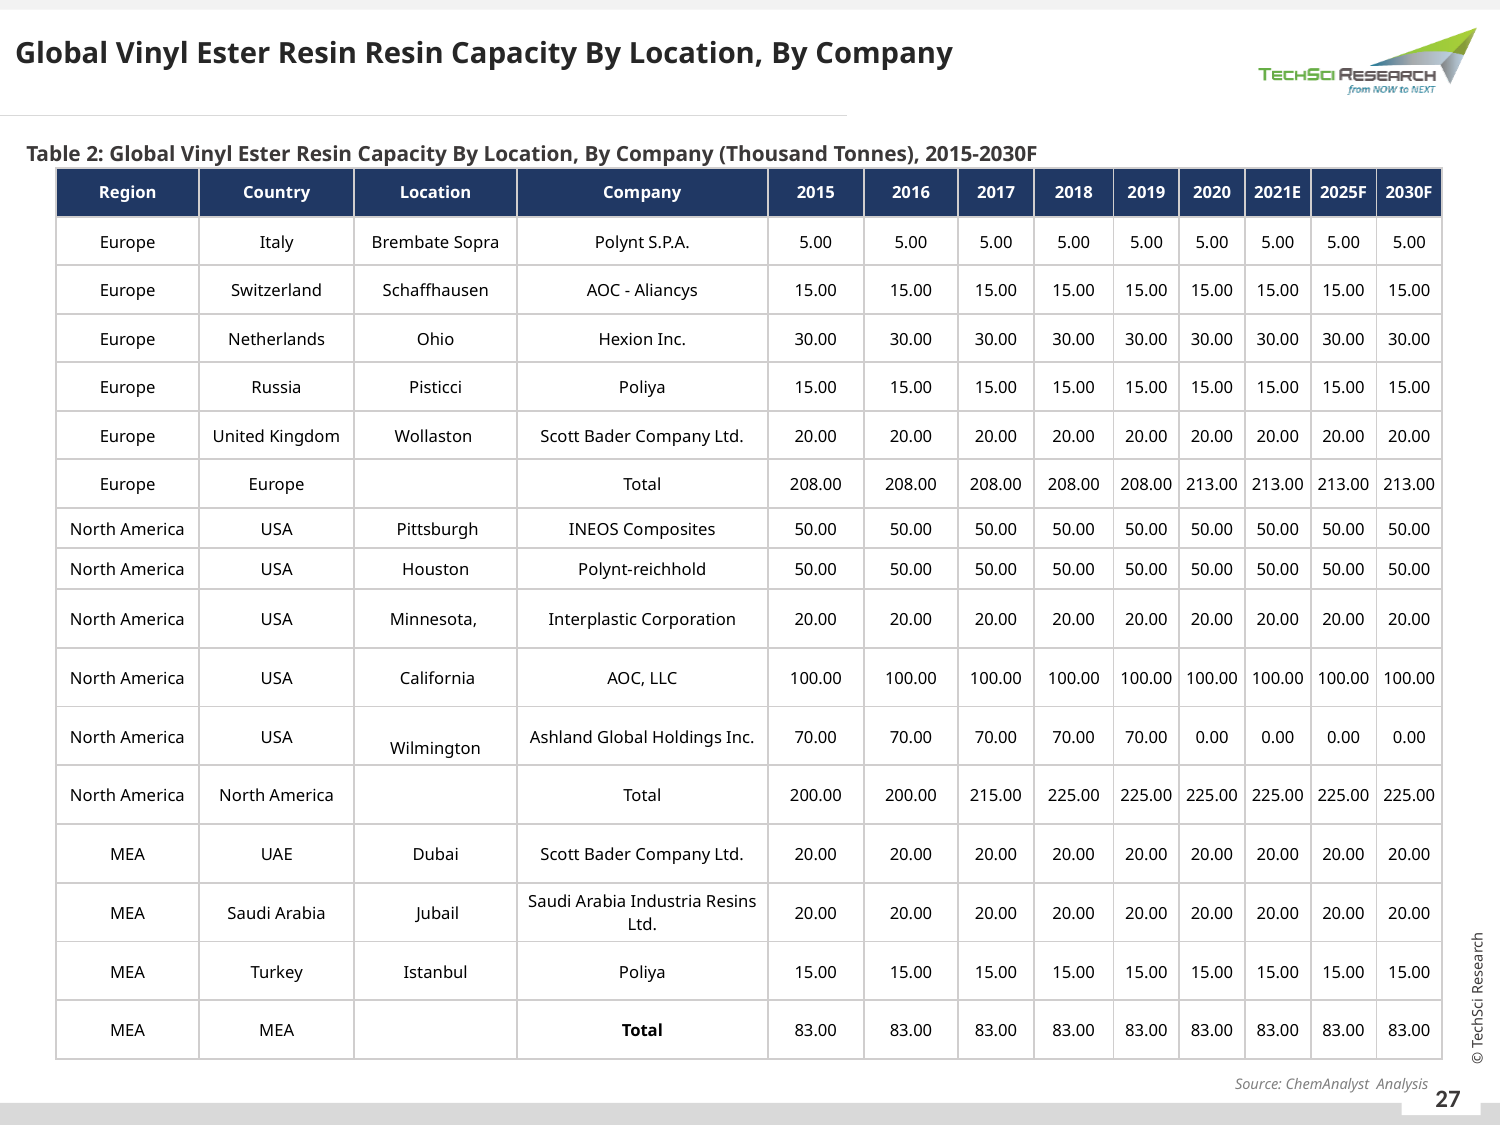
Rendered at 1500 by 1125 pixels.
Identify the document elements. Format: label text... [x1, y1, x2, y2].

table_cell 20.00 [1114, 884, 1178, 941]
table_cell Poliya [518, 942, 767, 999]
table_cell 83.00 [1377, 1001, 1441, 1058]
table_cell 20.00 [1180, 825, 1244, 882]
table_cell MEA [57, 942, 198, 999]
table_cell 30.00 [769, 315, 863, 361]
table_cell North America [57, 590, 198, 647]
table_cell Polynt-reichhold [518, 549, 767, 588]
table_cell 20.00 [1180, 590, 1244, 647]
table_cell 15.00 [1114, 942, 1178, 999]
table_cell MEA [200, 1001, 353, 1058]
table_cell 100.00 [865, 649, 957, 706]
table_cell United Kingdom [200, 412, 353, 458]
table_cell 15.00 [1377, 266, 1441, 313]
table_cell 100.00 [1114, 649, 1178, 706]
table_cell 20.00 [1377, 412, 1441, 458]
table_cell 20.00 [1377, 590, 1441, 647]
text_box Table 2: Global Vinyl Ester Resin Capacity By Location, By Company (Thousand Tonnes), 2015-2030F [11, 120, 1457, 173]
table_cell 20.00 [1312, 884, 1376, 941]
table_cell 225.00 [1246, 766, 1310, 823]
table_cell Saudi Arabia Industria Resins Ltd. [518, 884, 767, 941]
table_cell 20.00 [959, 825, 1033, 882]
table_cell Europe [57, 363, 198, 410]
table_cell 30.00 [865, 315, 957, 361]
table_cell Pittsburgh [355, 509, 516, 547]
table_cell 20.00 [1114, 825, 1178, 882]
table_cell North America [57, 549, 198, 588]
table_cell 50.00 [959, 509, 1033, 547]
table_cell 100.00 [1377, 649, 1441, 706]
table_cell 50.00 [1312, 549, 1376, 588]
table_cell 50.00 [1246, 509, 1310, 547]
table_cell 83.00 [865, 1001, 957, 1058]
table_cell 208.00 [1114, 460, 1178, 507]
table_cell 30.00 [1312, 315, 1376, 361]
table_cell 15.00 [959, 363, 1033, 410]
table_header 2025F [1312, 173, 1376, 216]
table_cell 5.00 [1180, 218, 1244, 264]
table_cell 5.00 [1246, 218, 1310, 264]
table_cell 213.00 [1246, 460, 1310, 507]
table_header 2020 [1180, 173, 1244, 216]
table_cell 100.00 [1246, 649, 1310, 706]
table_cell 50.00 [865, 549, 957, 588]
table_cell Hexion Inc. [518, 315, 767, 361]
table_cell Saudi Arabia [200, 884, 353, 941]
table_cell 5.00 [1114, 218, 1178, 264]
table_cell 100.00 [769, 649, 863, 706]
table_cell 70.00 [865, 707, 957, 764]
table_cell 225.00 [1312, 766, 1376, 823]
table_cell 100.00 [1312, 649, 1376, 706]
table_cell 20.00 [1246, 825, 1310, 882]
table_header 2021E [1246, 173, 1310, 216]
table_cell 0.00 [1312, 707, 1376, 764]
table_cell 5.00 [1035, 218, 1113, 264]
table_header Country [200, 173, 353, 216]
table_cell 215.00 [959, 766, 1033, 823]
table_cell 15.00 [769, 266, 863, 313]
table_cell 70.00 [1035, 707, 1113, 764]
table_cell [355, 1001, 516, 1058]
table_cell 20.00 [865, 884, 957, 941]
table_cell 50.00 [1114, 509, 1178, 547]
table_cell California [355, 649, 516, 706]
table_cell Total [518, 766, 767, 823]
table_cell 50.00 [1180, 549, 1244, 588]
table_cell 15.00 [1312, 266, 1376, 313]
table_cell 5.00 [1377, 218, 1441, 264]
table_cell 20.00 [1035, 825, 1113, 882]
table_cell 50.00 [1114, 549, 1178, 588]
text_box Global Vinyl Ester Resin Resin Capacity By Location, By Company [0, 30, 1003, 106]
table_cell Dubai [355, 825, 516, 882]
table_cell 20.00 [1114, 590, 1178, 647]
table_cell 15.00 [865, 363, 957, 410]
table_cell North America [57, 649, 198, 706]
table_cell 30.00 [1377, 315, 1441, 361]
table_cell 15.00 [769, 363, 863, 410]
table_cell 225.00 [1114, 766, 1178, 823]
table_header Region [57, 173, 198, 216]
table_cell Ohio [355, 315, 516, 361]
table_cell North America [57, 707, 198, 764]
table_cell USA [200, 549, 353, 588]
table_cell 15.00 [1377, 363, 1441, 410]
table_cell 20.00 [1180, 884, 1244, 941]
table_cell Turkey [200, 942, 353, 999]
table_cell Europe [57, 315, 198, 361]
table_cell AOC, LLC [518, 649, 767, 706]
table_cell Interplastic Corporation [518, 590, 767, 647]
table_cell 30.00 [1035, 315, 1113, 361]
table_header 2018 [1035, 173, 1113, 216]
table_cell 83.00 [1246, 1001, 1310, 1058]
table_cell 83.00 [769, 1001, 863, 1058]
table_header 2015 [769, 173, 863, 216]
table_cell 50.00 [1246, 549, 1310, 588]
table_cell 20.00 [1114, 412, 1178, 458]
table_cell Ashland Global Holdings Inc. [518, 707, 767, 764]
table_cell 20.00 [959, 590, 1033, 647]
table_cell 50.00 [769, 509, 863, 547]
table_cell 15.00 [1180, 266, 1244, 313]
table_cell 20.00 [1035, 884, 1113, 941]
table_cell 20.00 [1180, 412, 1244, 458]
table_cell North America [200, 766, 353, 823]
table_cell 70.00 [769, 707, 863, 764]
table_cell 208.00 [1035, 460, 1113, 507]
table_cell 20.00 [1312, 825, 1376, 882]
table_cell 100.00 [1180, 649, 1244, 706]
table_cell MEA [57, 825, 198, 882]
table_cell Minnesota, [355, 590, 516, 647]
table_cell 213.00 [1377, 460, 1441, 507]
table_cell North America [57, 766, 198, 823]
table_cell 30.00 [1114, 315, 1178, 361]
text_box Source: ChemAnalyst Analysis [945, 1067, 1444, 1100]
table_cell Polynt S.P.A. [518, 218, 767, 264]
table_header Company [518, 173, 767, 216]
table_cell Russia [200, 363, 353, 410]
table_cell 225.00 [1180, 766, 1244, 823]
table_cell 15.00 [865, 266, 957, 313]
table_header Location [355, 173, 516, 216]
table_cell Schaffhausen [355, 266, 516, 313]
table_cell 208.00 [769, 460, 863, 507]
table_cell 15.00 [1114, 266, 1178, 313]
table_header 2016 [865, 173, 957, 216]
table_cell 20.00 [769, 590, 863, 647]
table_header 2030F [1377, 173, 1441, 216]
table_cell 50.00 [1377, 509, 1441, 547]
table_cell Europe [57, 218, 198, 264]
table_cell Switzerland [200, 266, 353, 313]
table_cell Wollaston [355, 412, 516, 458]
table_cell 5.00 [769, 218, 863, 264]
table_cell 30.00 [1180, 315, 1244, 361]
table_cell Jubail [355, 884, 516, 941]
table_cell 83.00 [1035, 1001, 1113, 1058]
table_cell 15.00 [1312, 363, 1376, 410]
table_cell North America [57, 509, 198, 547]
table_cell Scott Bader Company Ltd. [518, 412, 767, 458]
table_cell Netherlands [200, 315, 353, 361]
table_cell 50.00 [1312, 509, 1376, 547]
table_cell USA [200, 590, 353, 647]
table_cell INEOS Composites [518, 509, 767, 547]
table_cell 20.00 [865, 825, 957, 882]
table_cell 50.00 [1180, 509, 1244, 547]
table_cell 15.00 [1114, 363, 1178, 410]
table_header 2017 [959, 173, 1033, 216]
table_cell 20.00 [769, 884, 863, 941]
table_cell 200.00 [865, 766, 957, 823]
table_cell USA [200, 707, 353, 764]
table_cell 50.00 [769, 549, 863, 588]
table_cell 208.00 [959, 460, 1033, 507]
table_cell [355, 766, 516, 823]
table_cell 15.00 [1035, 942, 1113, 999]
table_cell 20.00 [1246, 412, 1310, 458]
table_cell 50.00 [1035, 549, 1113, 588]
table_cell 15.00 [1246, 363, 1310, 410]
table_cell 83.00 [959, 1001, 1033, 1058]
table_cell 0.00 [1246, 707, 1310, 764]
table_cell 30.00 [959, 315, 1033, 361]
table_cell 20.00 [1035, 412, 1113, 458]
table_cell 83.00 [1312, 1001, 1376, 1058]
table_cell Total [518, 1001, 767, 1058]
table_cell 50.00 [865, 509, 957, 547]
table_cell 20.00 [769, 412, 863, 458]
table_cell Houston [355, 549, 516, 588]
table_cell 15.00 [769, 942, 863, 999]
table_cell 83.00 [1114, 1001, 1178, 1058]
table_cell Europe [57, 460, 198, 507]
table_cell 15.00 [1180, 942, 1244, 999]
table_cell Scott Bader Company Ltd. [518, 825, 767, 882]
table_cell 50.00 [959, 549, 1033, 588]
table_cell 30.00 [1246, 315, 1310, 361]
table_cell 15.00 [1246, 266, 1310, 313]
table_cell UAE [200, 825, 353, 882]
table_cell 15.00 [1035, 266, 1113, 313]
table_cell 20.00 [865, 590, 957, 647]
table_cell 5.00 [959, 218, 1033, 264]
table_cell 20.00 [959, 412, 1033, 458]
table_cell 0.00 [1377, 707, 1441, 764]
table_cell 15.00 [959, 942, 1033, 999]
table_cell AOC - Aliancys [518, 266, 767, 313]
table_cell 200.00 [769, 766, 863, 823]
table_cell 70.00 [959, 707, 1033, 764]
table_cell 15.00 [1312, 942, 1376, 999]
table_cell 5.00 [865, 218, 957, 264]
table_cell 213.00 [1312, 460, 1376, 507]
table_cell Wilmington [355, 707, 516, 764]
table_cell 213.00 [1180, 460, 1244, 507]
table_cell 225.00 [1035, 766, 1113, 823]
table_cell 20.00 [1377, 825, 1441, 882]
table_header 2019 [1114, 173, 1178, 216]
table_cell 5.00 [1312, 218, 1376, 264]
table_cell 20.00 [1246, 884, 1310, 941]
table_cell 20.00 [865, 412, 957, 458]
table_cell 15.00 [865, 942, 957, 999]
table_cell 50.00 [1377, 549, 1441, 588]
table_cell Europe [57, 266, 198, 313]
table_cell 225.00 [1377, 766, 1441, 823]
table_cell 20.00 [959, 884, 1033, 941]
table_cell MEA [57, 884, 198, 941]
table_cell 20.00 [1312, 412, 1376, 458]
table_cell Total [518, 460, 767, 507]
table_cell 100.00 [1035, 649, 1113, 706]
table_cell 20.00 [1312, 590, 1376, 647]
table_cell 50.00 [1035, 509, 1113, 547]
table_cell Poliya [518, 363, 767, 410]
table_cell Europe [200, 460, 353, 507]
picture [1257, 27, 1477, 96]
table_cell 15.00 [1180, 363, 1244, 410]
table_cell 20.00 [769, 825, 863, 882]
table_cell Brembate Sopra [355, 218, 516, 264]
table_cell 20.00 [1377, 884, 1441, 941]
table_cell 15.00 [1246, 942, 1310, 999]
table_cell [355, 460, 516, 507]
table_cell 70.00 [1114, 707, 1178, 764]
table_cell 20.00 [1246, 590, 1310, 647]
table_cell 20.00 [1035, 590, 1113, 647]
table_cell Istanbul [355, 942, 516, 999]
table_cell 15.00 [959, 266, 1033, 313]
table_cell 208.00 [865, 460, 957, 507]
table_cell Italy [200, 218, 353, 264]
table_cell 83.00 [1180, 1001, 1244, 1058]
table_cell MEA [57, 1001, 198, 1058]
table_cell 100.00 [959, 649, 1033, 706]
table_cell USA [200, 509, 353, 547]
table_cell Europe [57, 412, 198, 458]
table_cell 15.00 [1377, 942, 1441, 999]
table_cell USA [200, 649, 353, 706]
table_cell 0.00 [1180, 707, 1244, 764]
table_cell 15.00 [1035, 363, 1113, 410]
table_cell Pisticci [355, 363, 516, 410]
